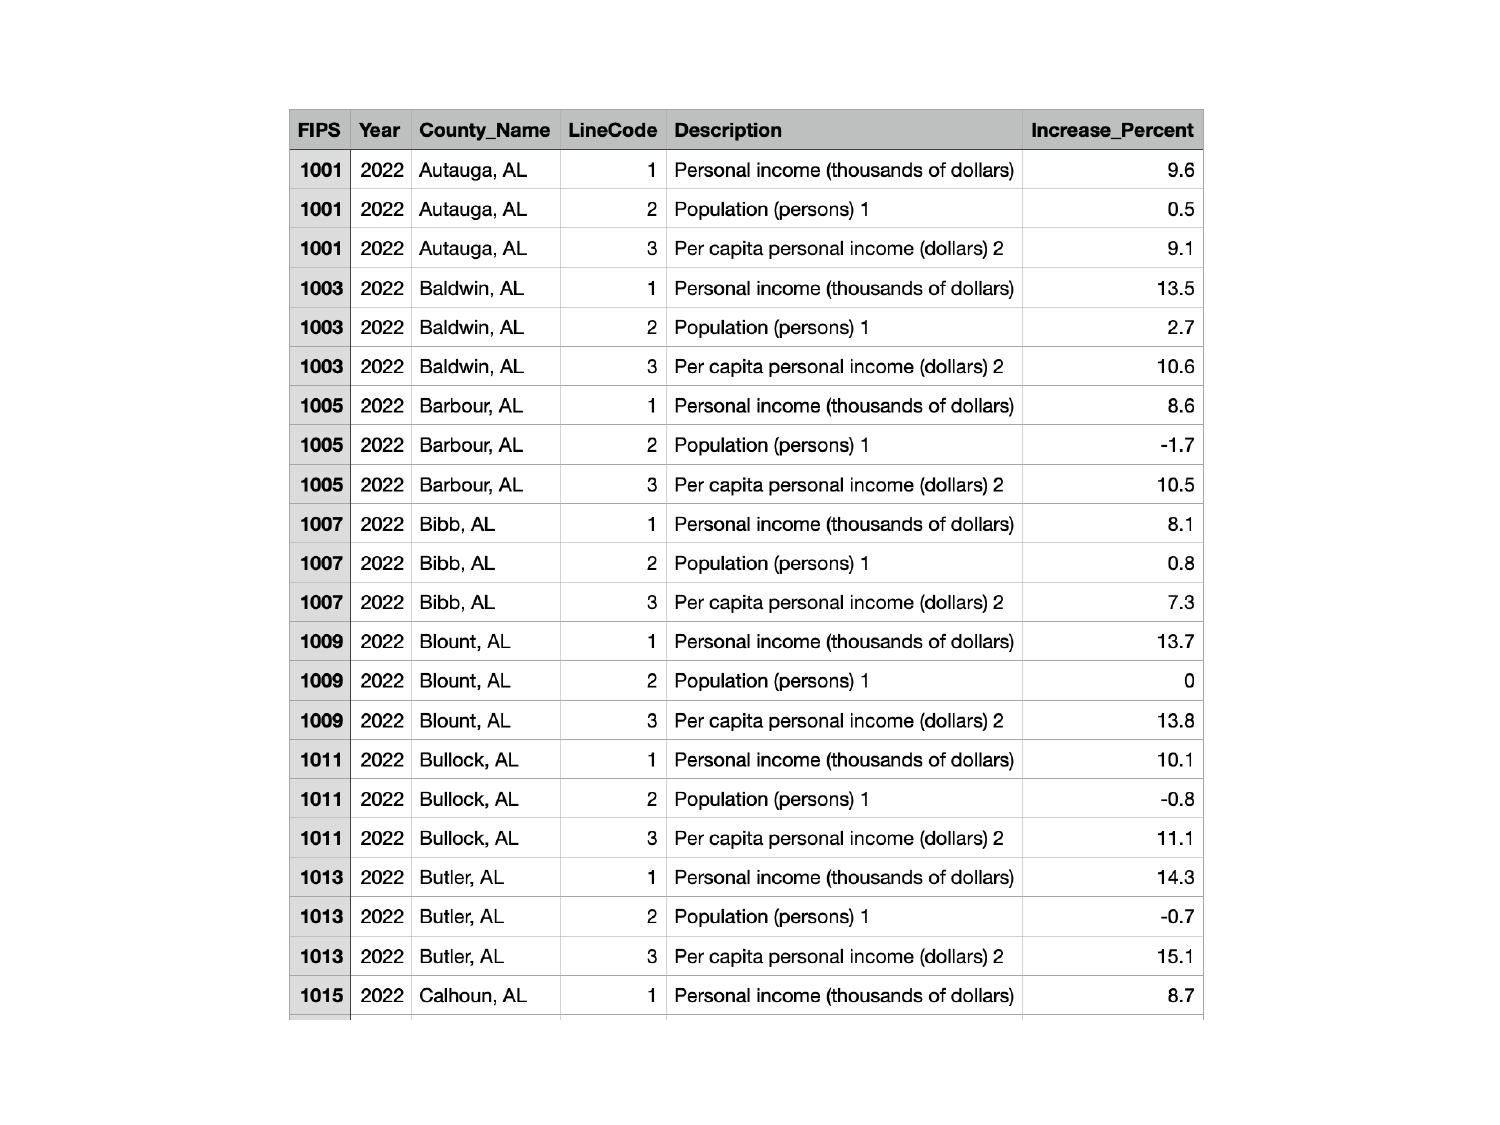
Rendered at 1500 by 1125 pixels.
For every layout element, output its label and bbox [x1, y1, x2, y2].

picture [277, 105, 1223, 1020]
